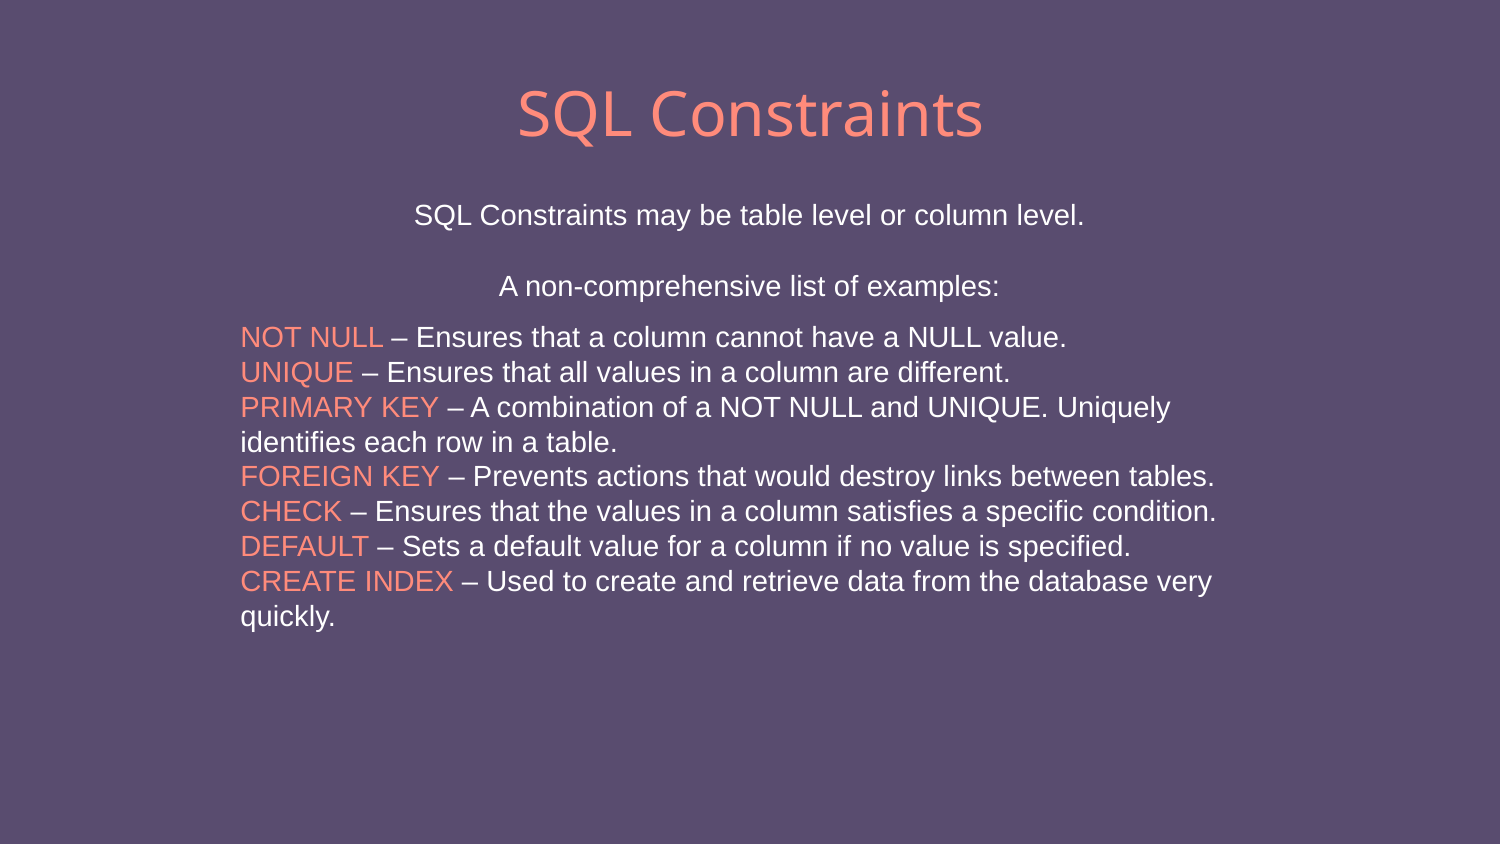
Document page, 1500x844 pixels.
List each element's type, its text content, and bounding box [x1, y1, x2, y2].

text_box A non-comprehensive list of examples: [484, 260, 1016, 310]
text_box NOT NULL – Ensures that a column cannot have a NULL value. UNIQUE – Ensures that all values in a column are different. PRIMARY KEY – A combination of a NOT NULL and UNIQUE. Uniquely identifies each row in a table. FOREIGN KEY – Prevents actions that would destroy links between tables. CHECK – Ensures that the values in a column satisfies a specific condition. DEFAULT – Sets a default value for a column if no value is specified. CREATE INDEX – Used to create and retrieve data from the database very quickly. [225, 310, 1275, 640]
text_box SQL Constraints may be table level or column level. [399, 188, 1101, 239]
title SQL Constraints [116, 58, 1387, 153]
